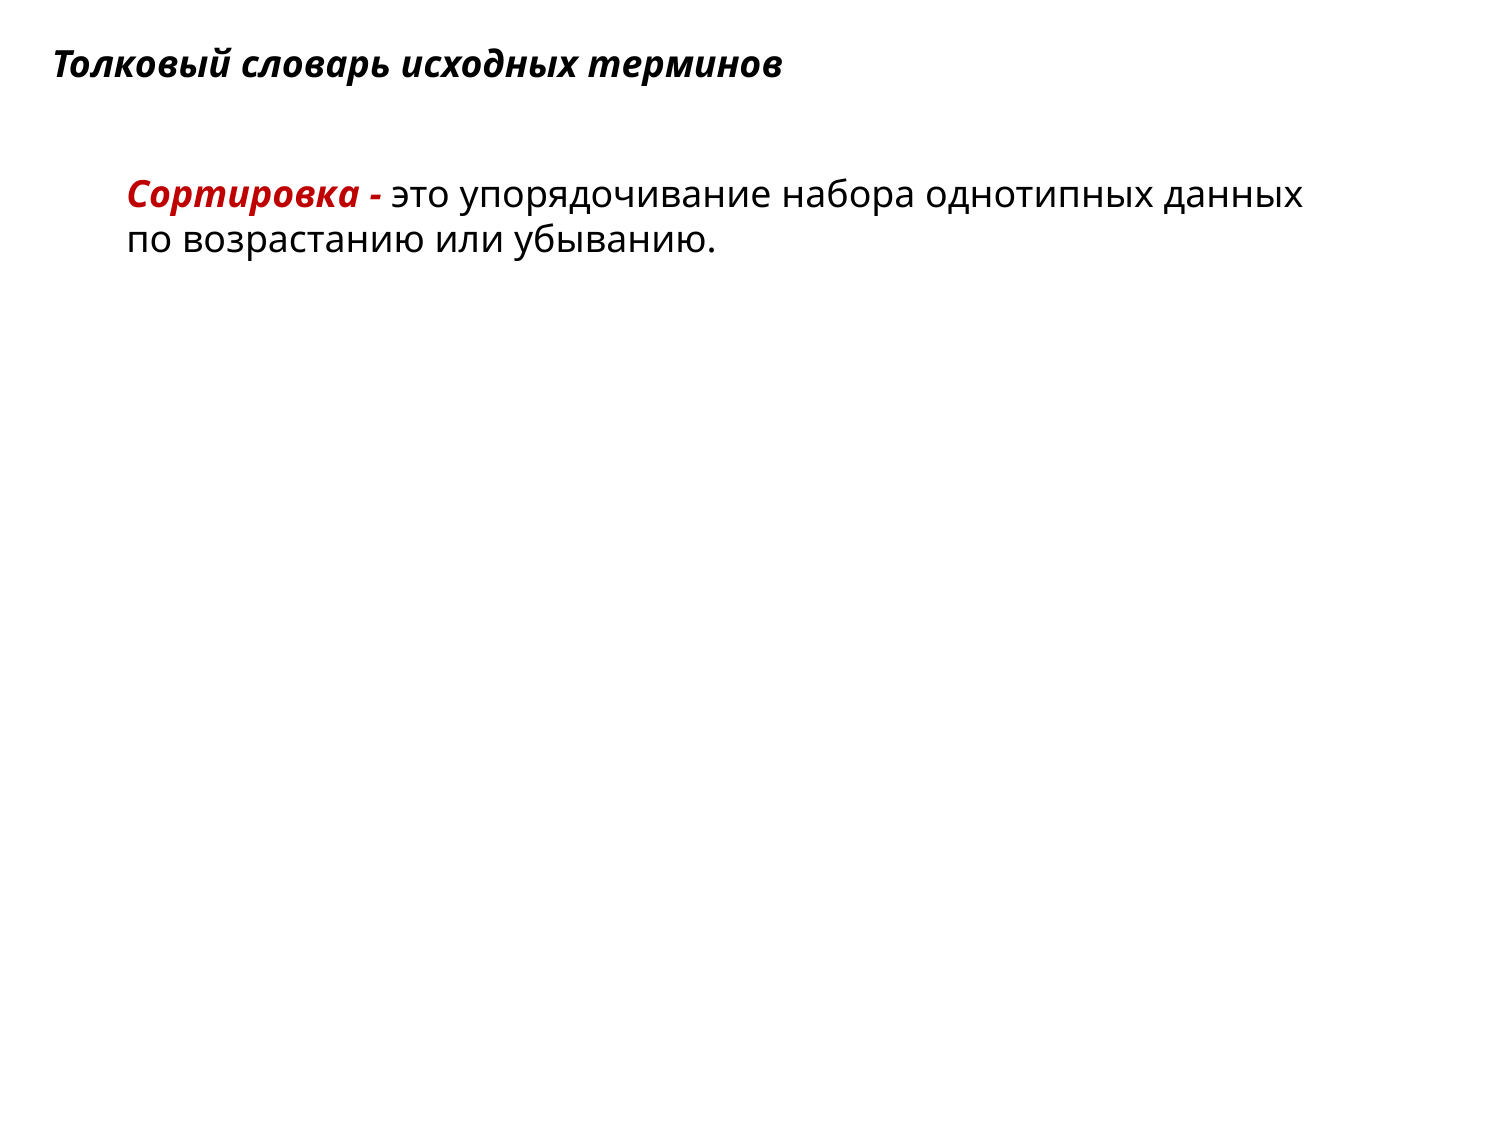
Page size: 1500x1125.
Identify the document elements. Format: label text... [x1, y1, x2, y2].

text_box Сортировка - это упорядочивание набора однотипных данных по воз­растанию или убыванию. [111, 162, 1373, 268]
text_box Толковый словарь исходных терминов [37, 32, 988, 93]
